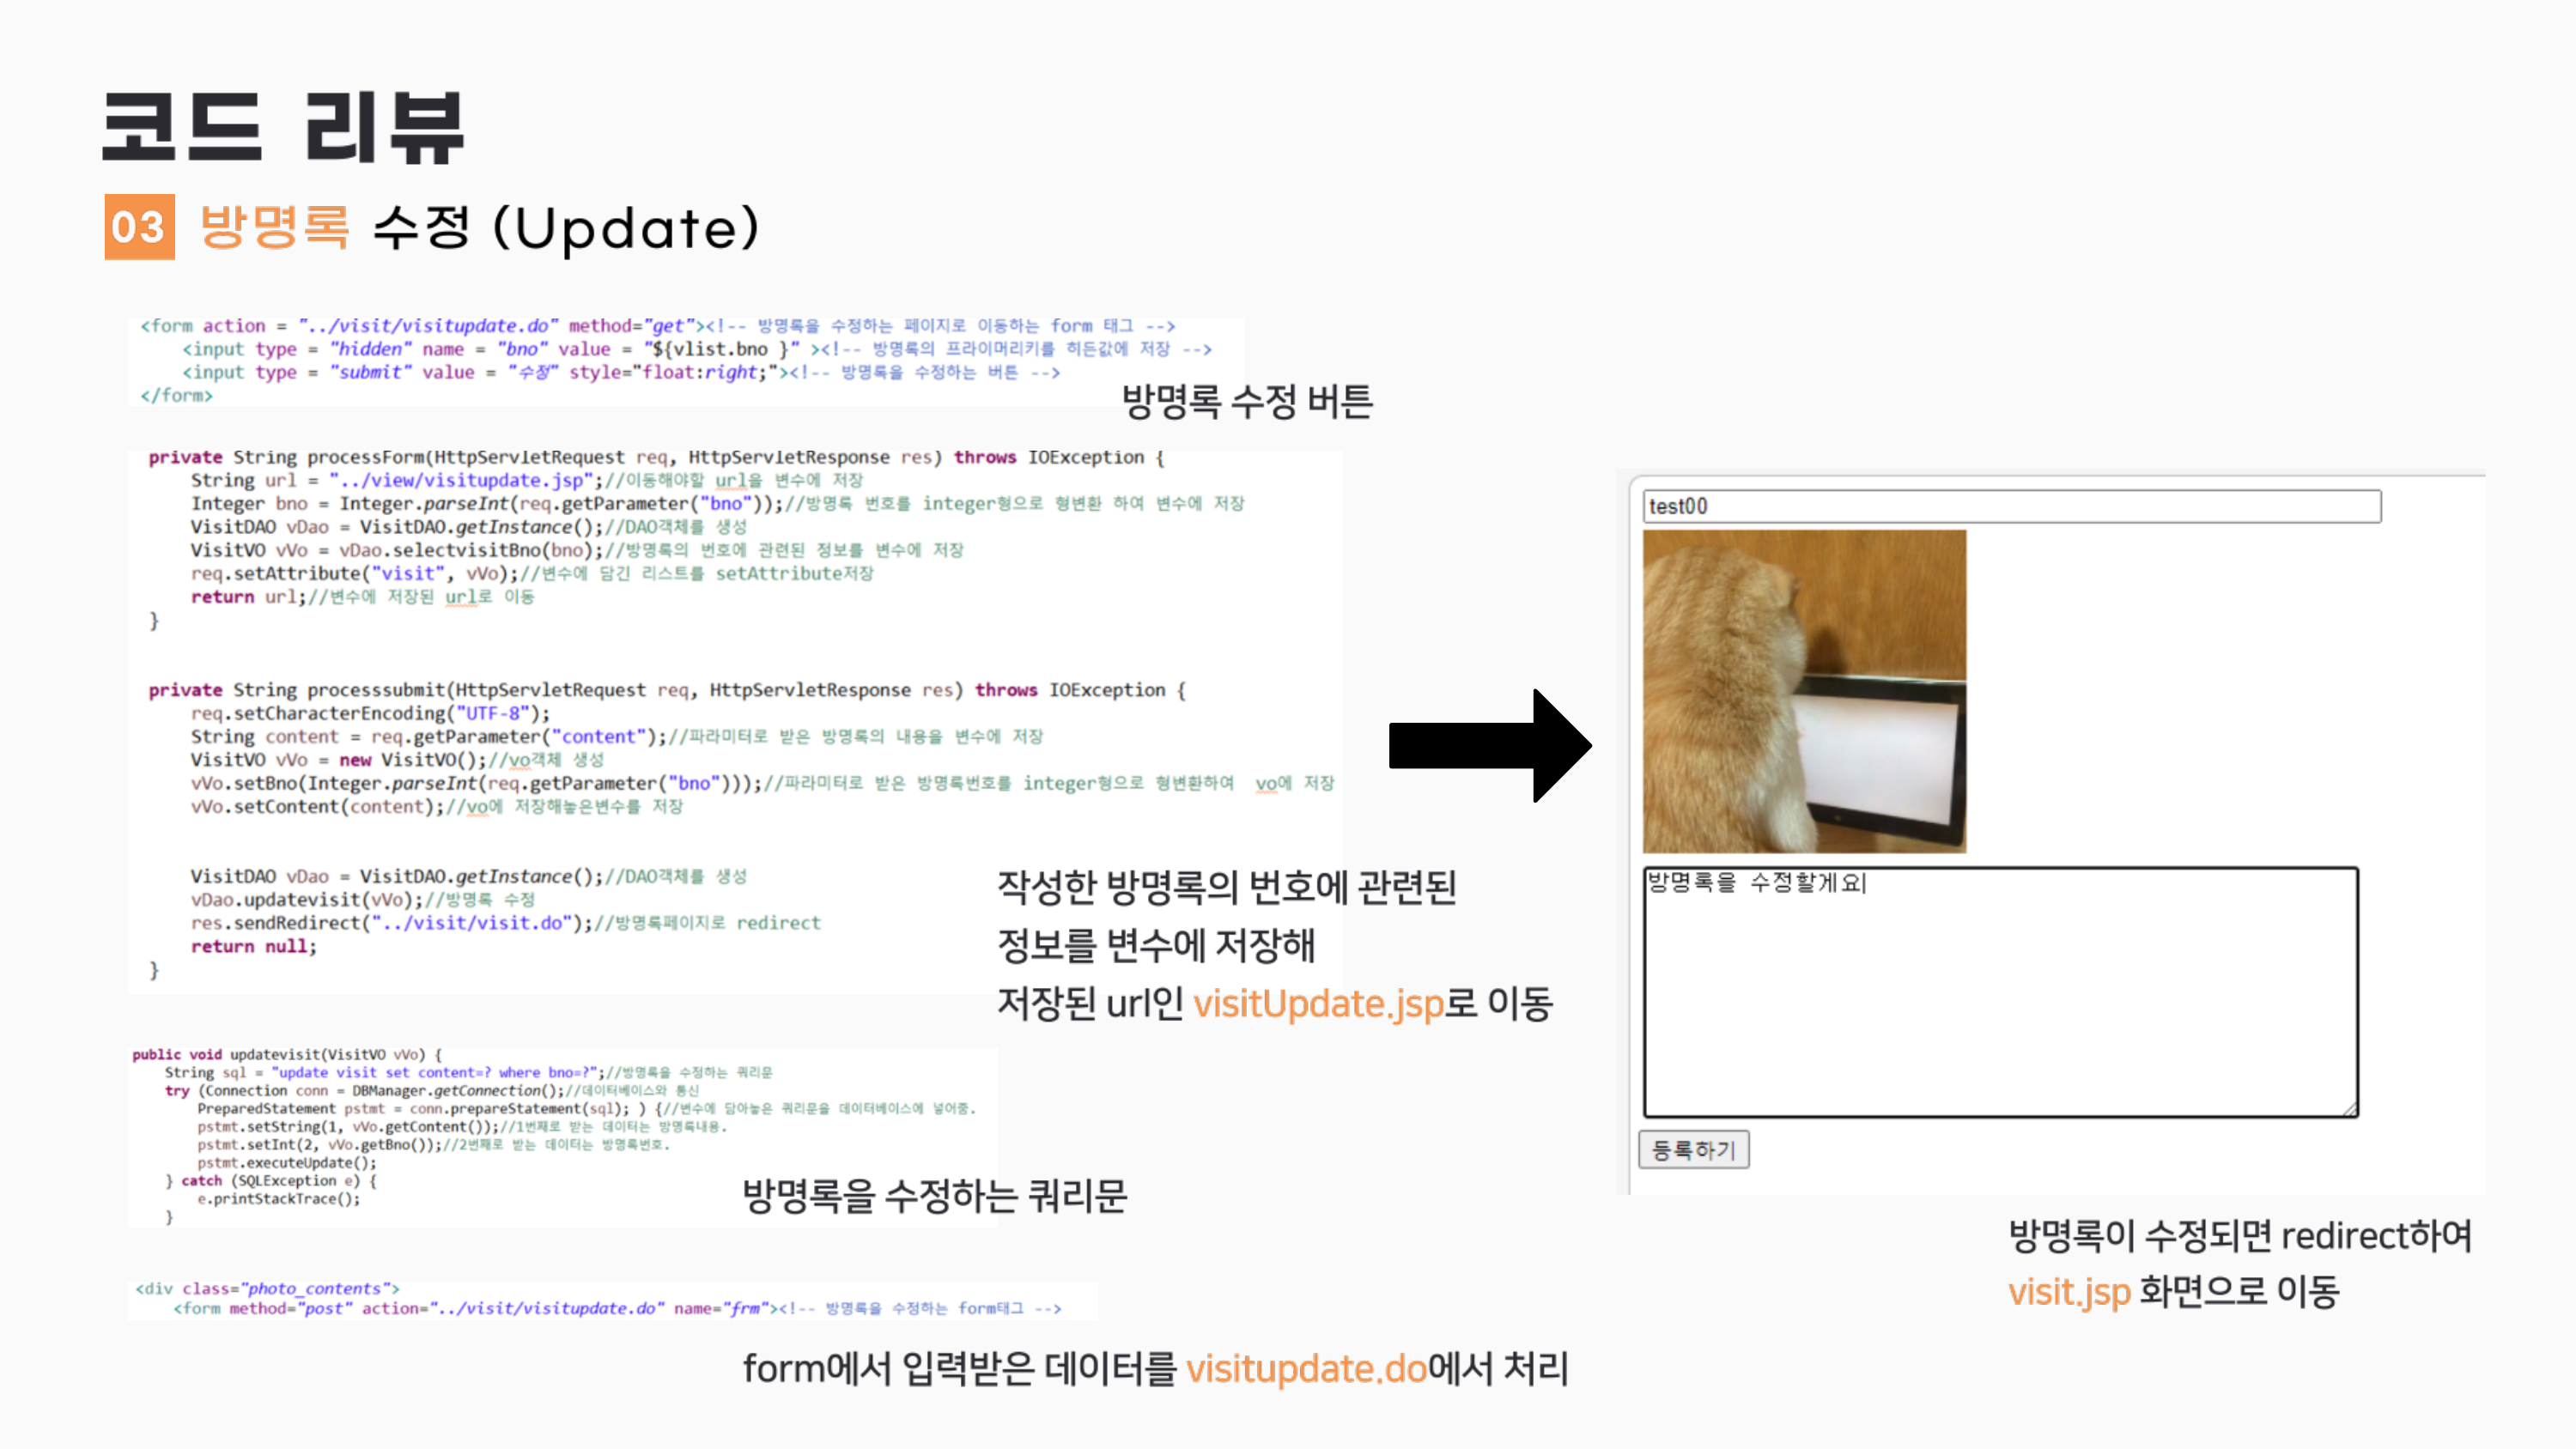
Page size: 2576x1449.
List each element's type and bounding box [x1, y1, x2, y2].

text_box [1389, 688, 1593, 799]
text_box [1616, 469, 2487, 1196]
text_box [128, 318, 1245, 406]
picture [991, 800, 1572, 1052]
picture [737, 1340, 1589, 1417]
picture [87, 68, 780, 284]
text_box [128, 451, 1343, 994]
picture [1116, 373, 1392, 439]
picture [2002, 1208, 2490, 1337]
text_box [128, 1281, 1098, 1320]
text_box [128, 1048, 998, 1228]
picture [737, 1167, 1146, 1234]
text_box [104, 193, 175, 260]
